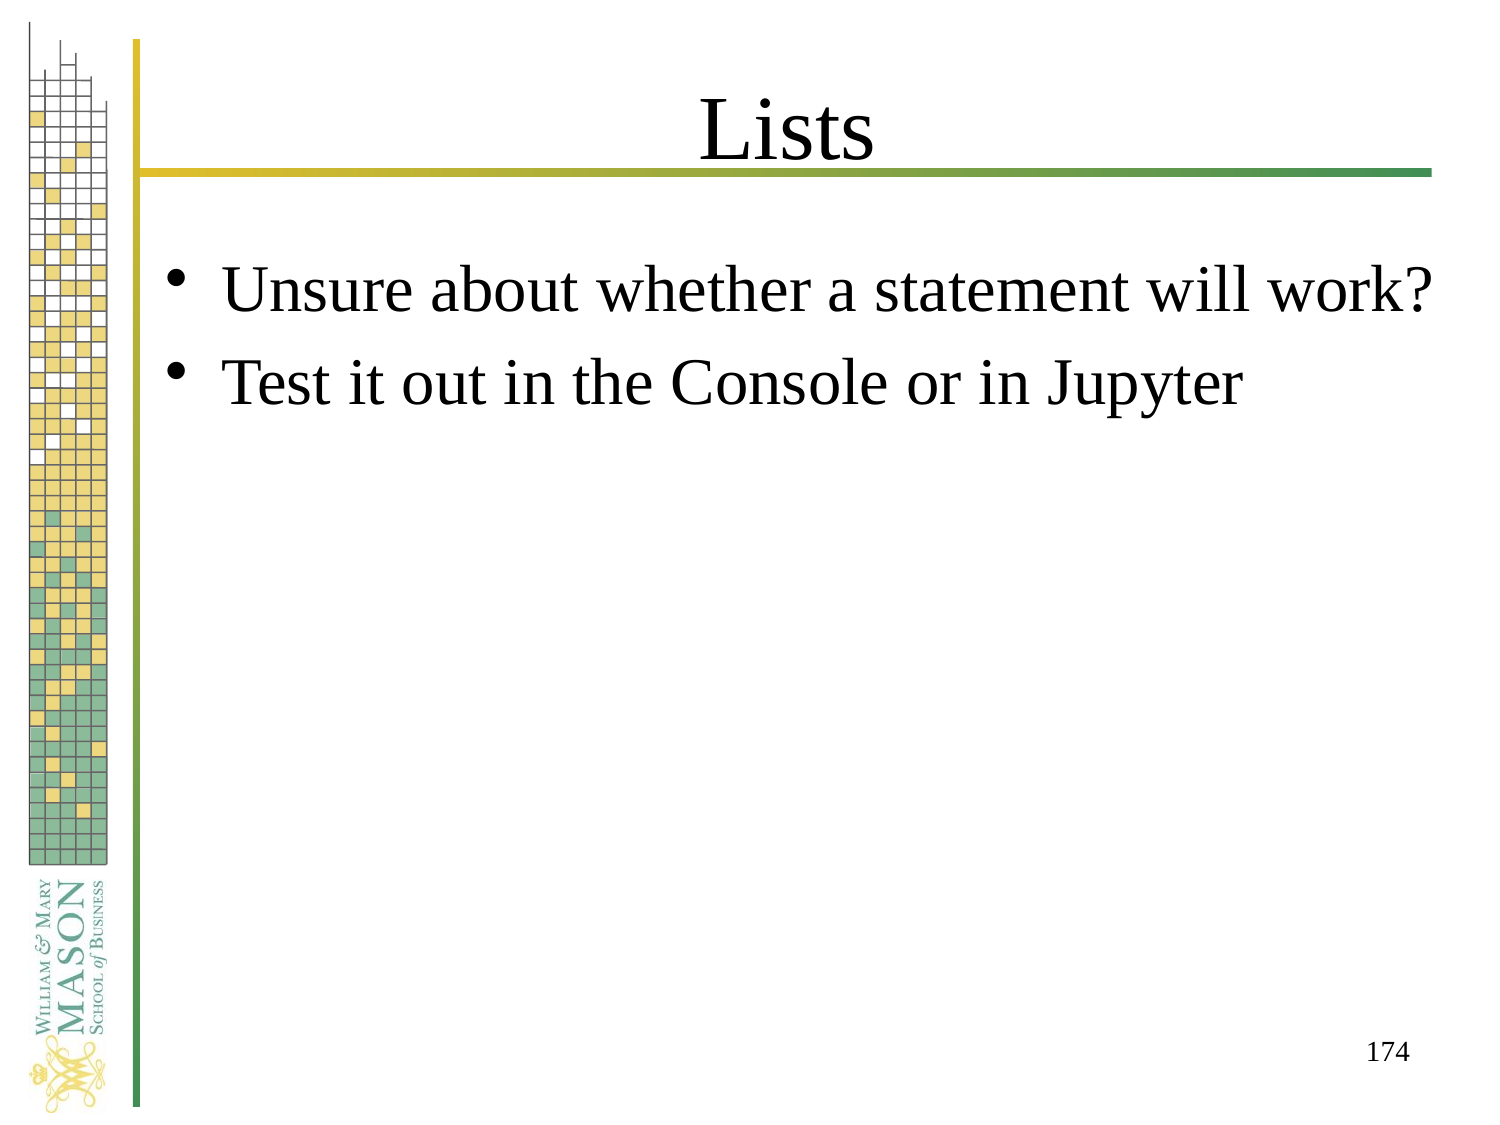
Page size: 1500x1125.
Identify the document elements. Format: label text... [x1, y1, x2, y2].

slide_number 174 [1048, 1024, 1426, 1103]
title Lists [150, 45, 1425, 200]
list Unsure about whether a statement will work? Test it out in the Console or in Jupyter [150, 237, 1453, 1005]
slide_number 65 [29, 879, 107, 1113]
